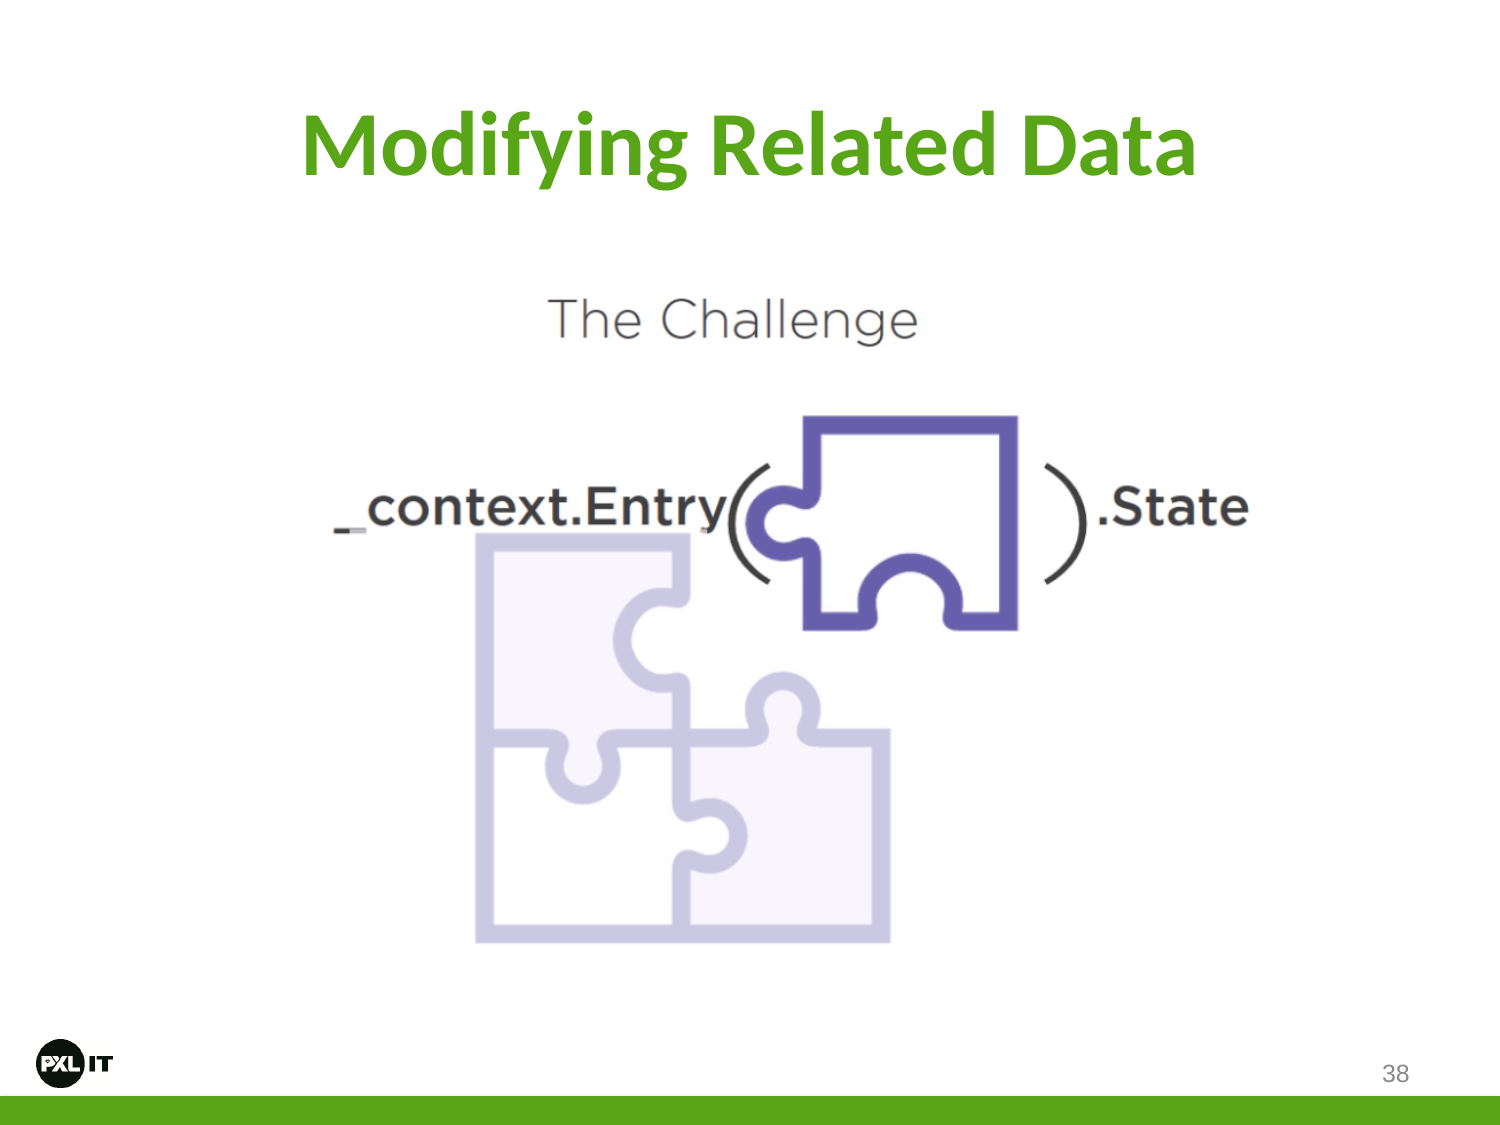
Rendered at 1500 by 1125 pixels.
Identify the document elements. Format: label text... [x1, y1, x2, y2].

slide_number 38 [1074, 1042, 1425, 1103]
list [196, 262, 1304, 1006]
picture [36, 1039, 113, 1088]
title Modifying Related Data [75, 45, 1425, 233]
